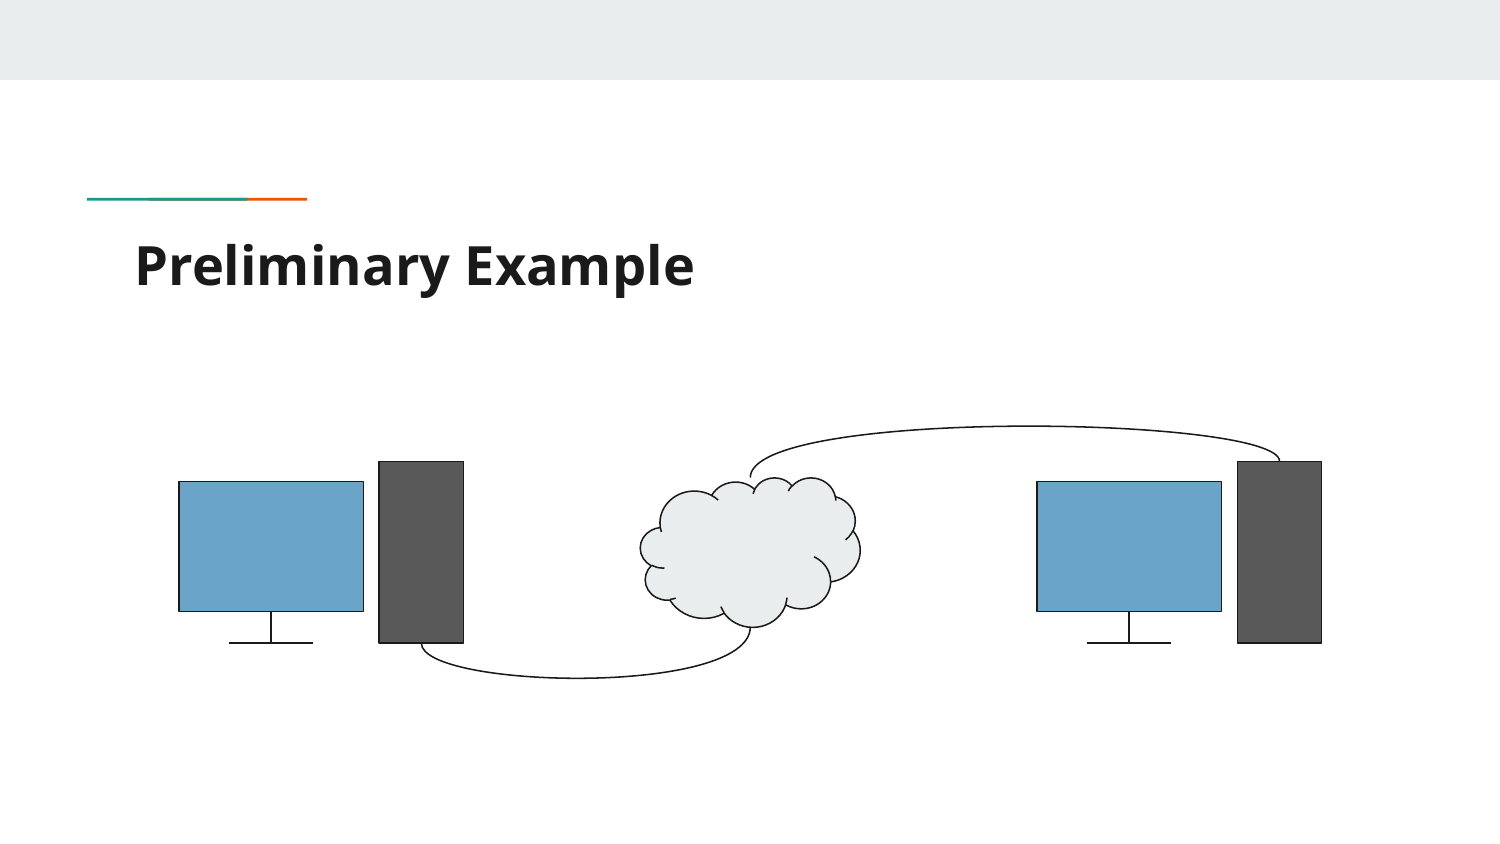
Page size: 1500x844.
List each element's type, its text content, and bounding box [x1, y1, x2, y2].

text_box [1237, 461, 1322, 644]
text_box [178, 481, 364, 612]
text_box [379, 461, 464, 644]
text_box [1023, 296, 1116, 717]
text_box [485, 487, 577, 708]
title Preliminary Example [119, 216, 1381, 305]
text_box [1121, 481, 1222, 612]
text_box [640, 477, 861, 628]
